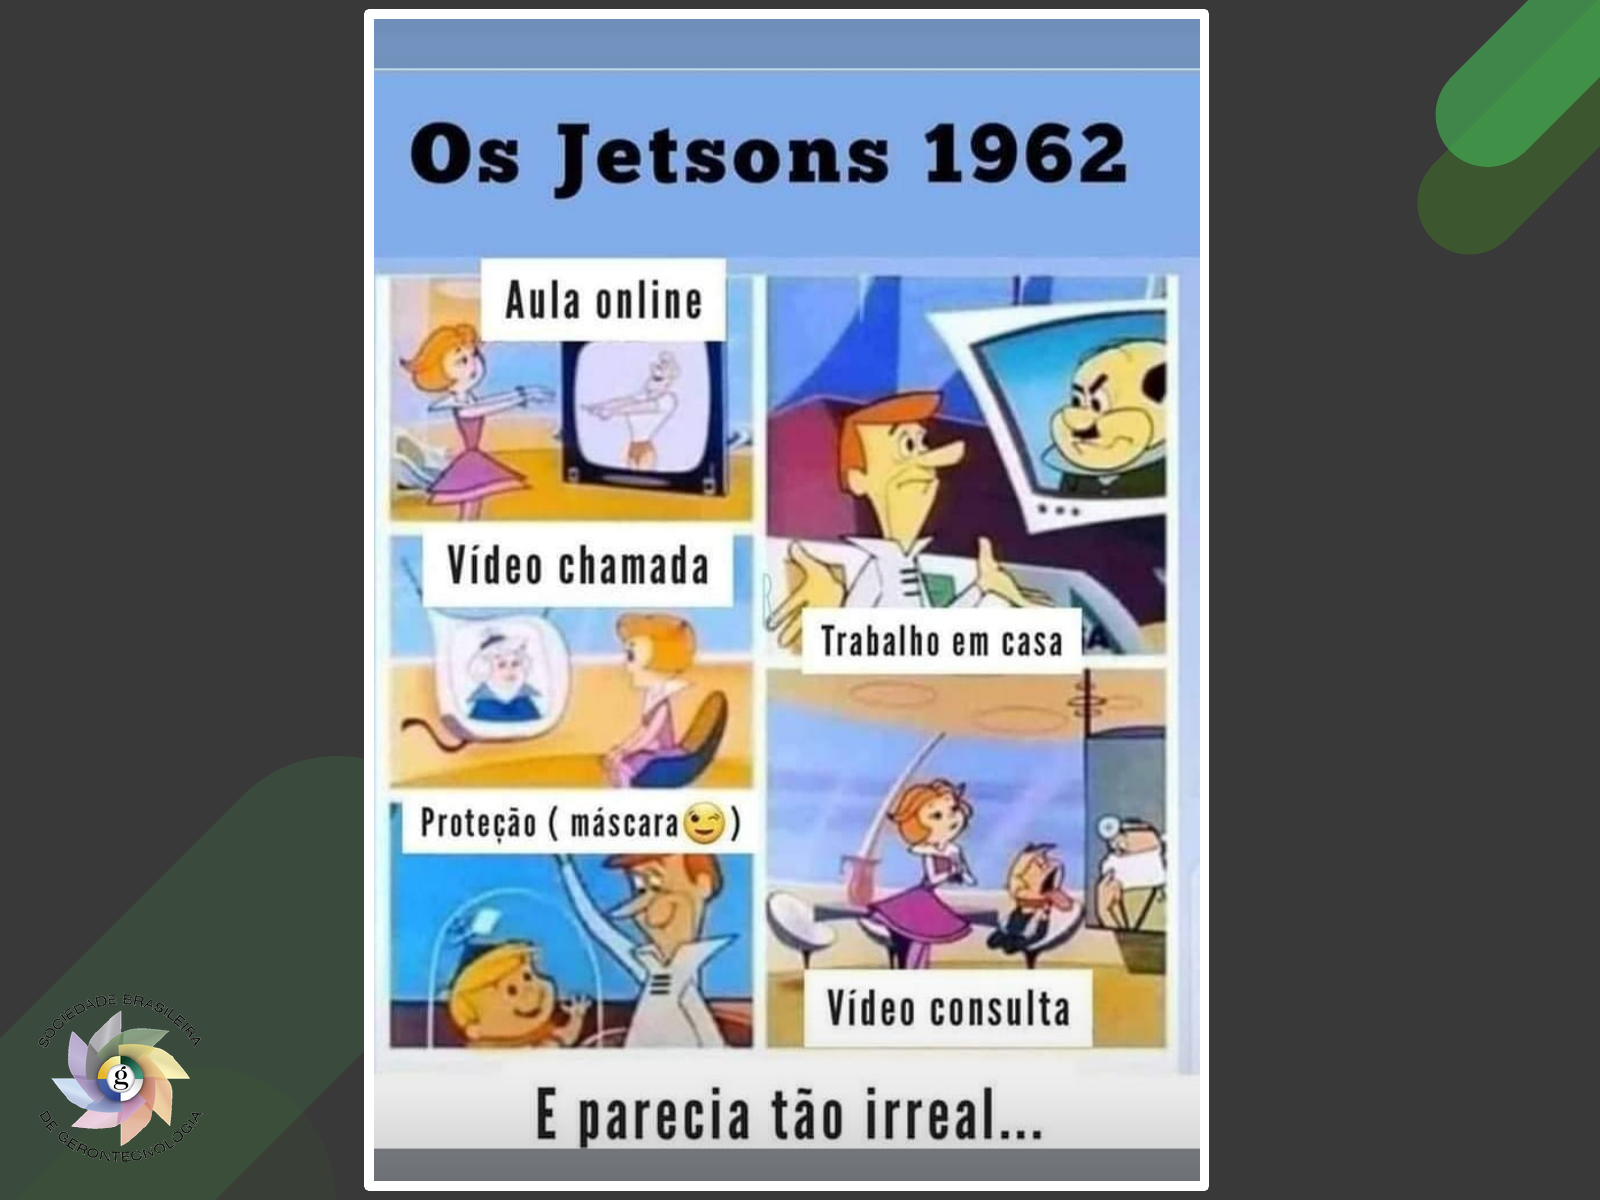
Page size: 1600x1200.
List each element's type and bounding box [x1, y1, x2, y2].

picture [373, 18, 1201, 1182]
picture [24, 984, 216, 1176]
